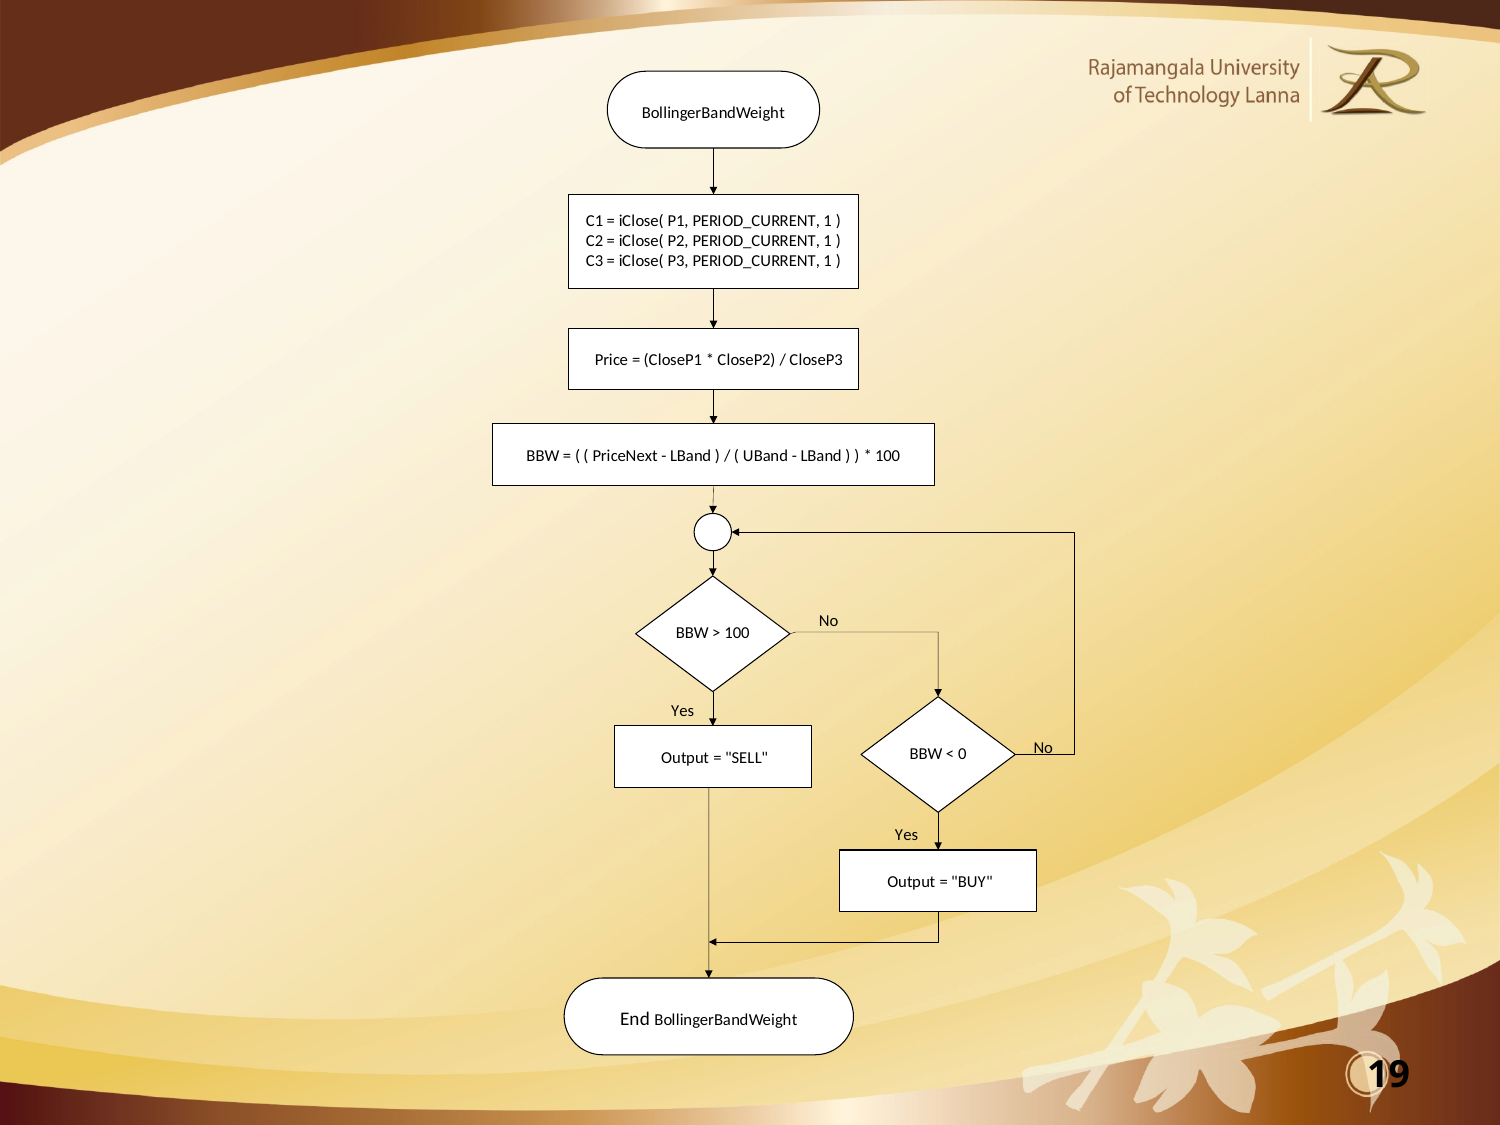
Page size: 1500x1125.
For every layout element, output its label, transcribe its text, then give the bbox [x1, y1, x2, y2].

picture [0, 0, 1500, 1125]
slide_number 19 [1074, 1042, 1425, 1103]
